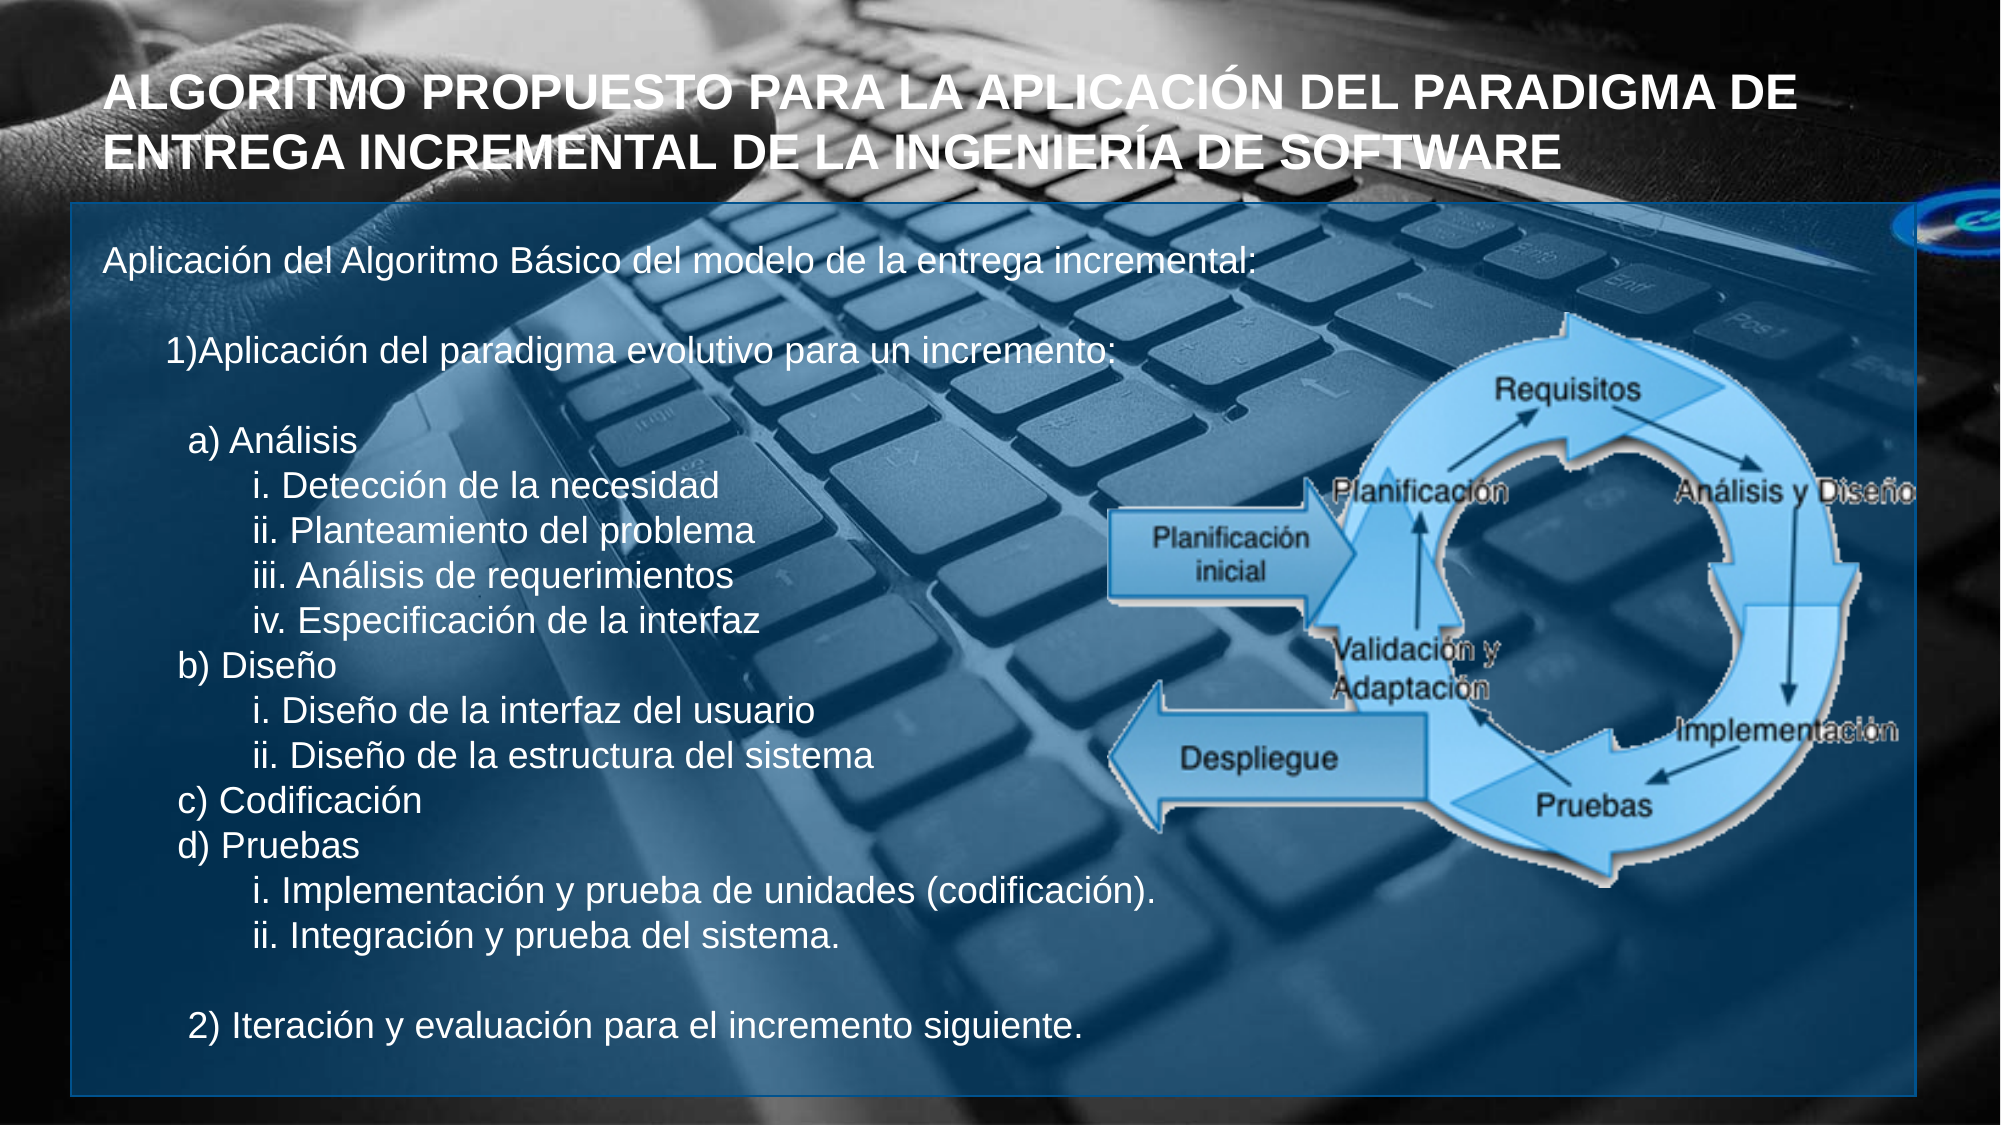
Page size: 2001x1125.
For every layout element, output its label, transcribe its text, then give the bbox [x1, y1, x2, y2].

text_box Aplicación del Algoritmo Básico del modelo de la entrega incremental: 1)Aplicación del paradigma evolutivo para un incremento: a) Análisis i. Detección de la necesidad ii. Planteamiento del problema iii. Análisis de requerimientos iv. Especificación de la interfaz b) Diseño i. Diseño de la interfaz del usuario ii. Diseño de la estructura del sistema c) Codificación d) Pruebas i. Implementación y prueba de unidades (codificación). ii. Integración y prueba del sistema. 2) Iteración y evaluación para el incremento siguiente. [87, 228, 1863, 1054]
text_box [70, 202, 1917, 1097]
text_box ALGORITMO PROPUESTO PARA LA APLICACIÓN DEL PARADIGMA DE ENTREGA INCREMENTAL DE LA INGENIERÍA DE SOFTWARE [87, 52, 1819, 188]
picture [0, 0, 2001, 1125]
